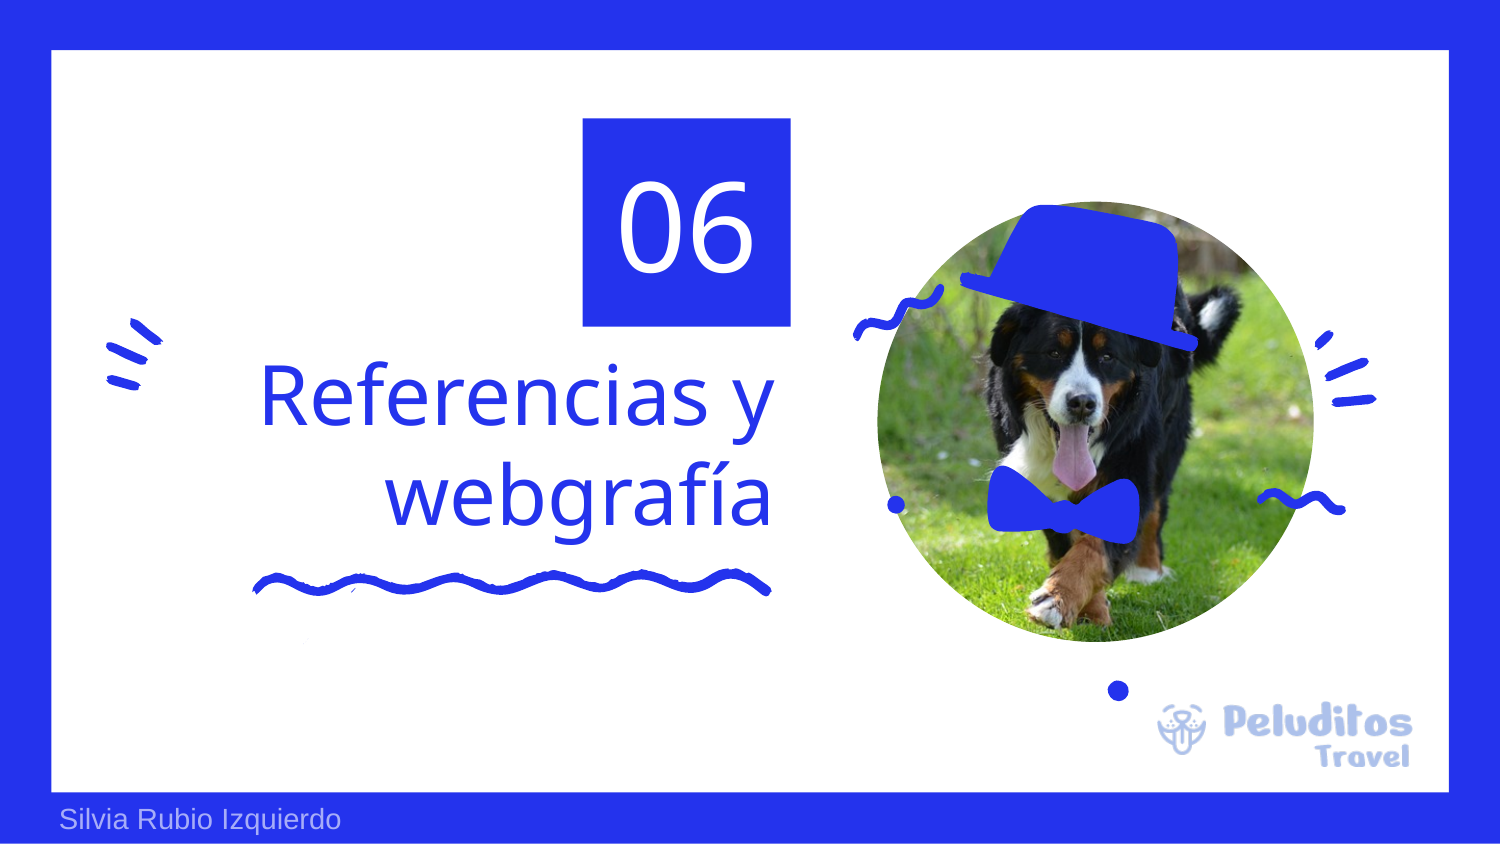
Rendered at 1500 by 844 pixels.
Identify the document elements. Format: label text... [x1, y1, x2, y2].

picture [877, 201, 1314, 643]
text_box [1107, 680, 1129, 702]
text_box [1320, 491, 1346, 516]
title 06 [582, 118, 791, 327]
title Referencias y webgrafía [129, 419, 791, 558]
text_box [252, 568, 772, 597]
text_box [1308, 334, 1383, 409]
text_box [103, 319, 156, 390]
picture [1156, 701, 1413, 767]
text_box [852, 317, 872, 342]
text_box Silvia Rubio Izquierdo [44, 793, 512, 843]
